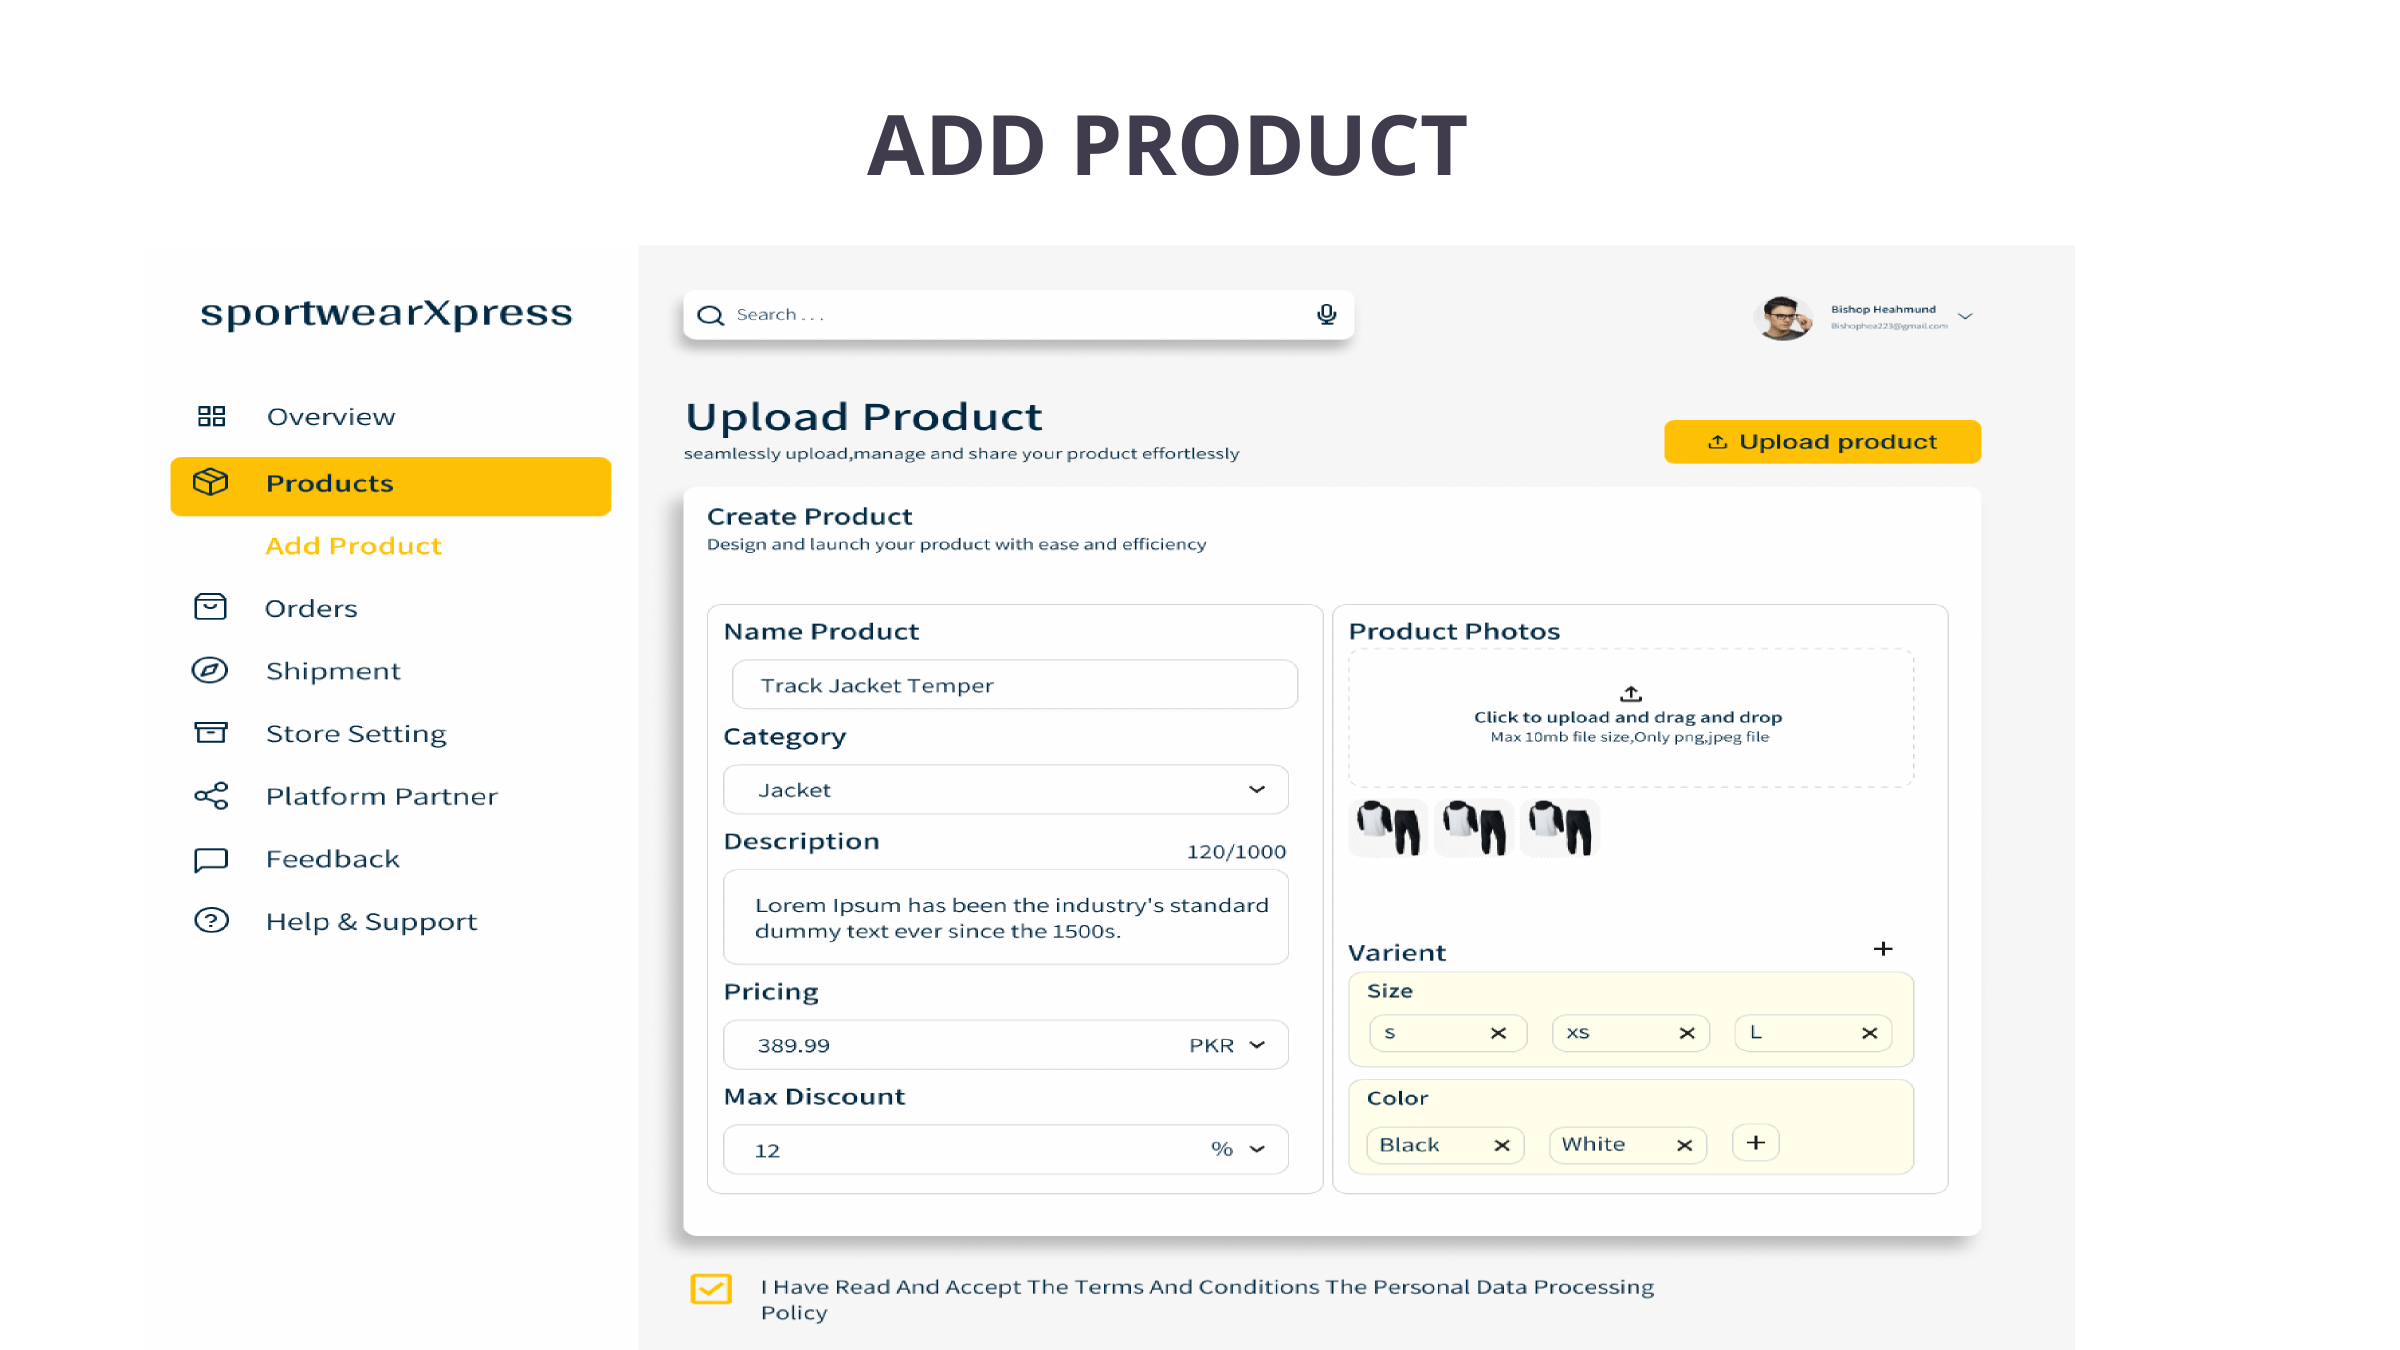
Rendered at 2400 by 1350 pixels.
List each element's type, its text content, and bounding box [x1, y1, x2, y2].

picture [143, 245, 2075, 1350]
text_box ADD PRODUCT [853, 69, 2054, 245]
